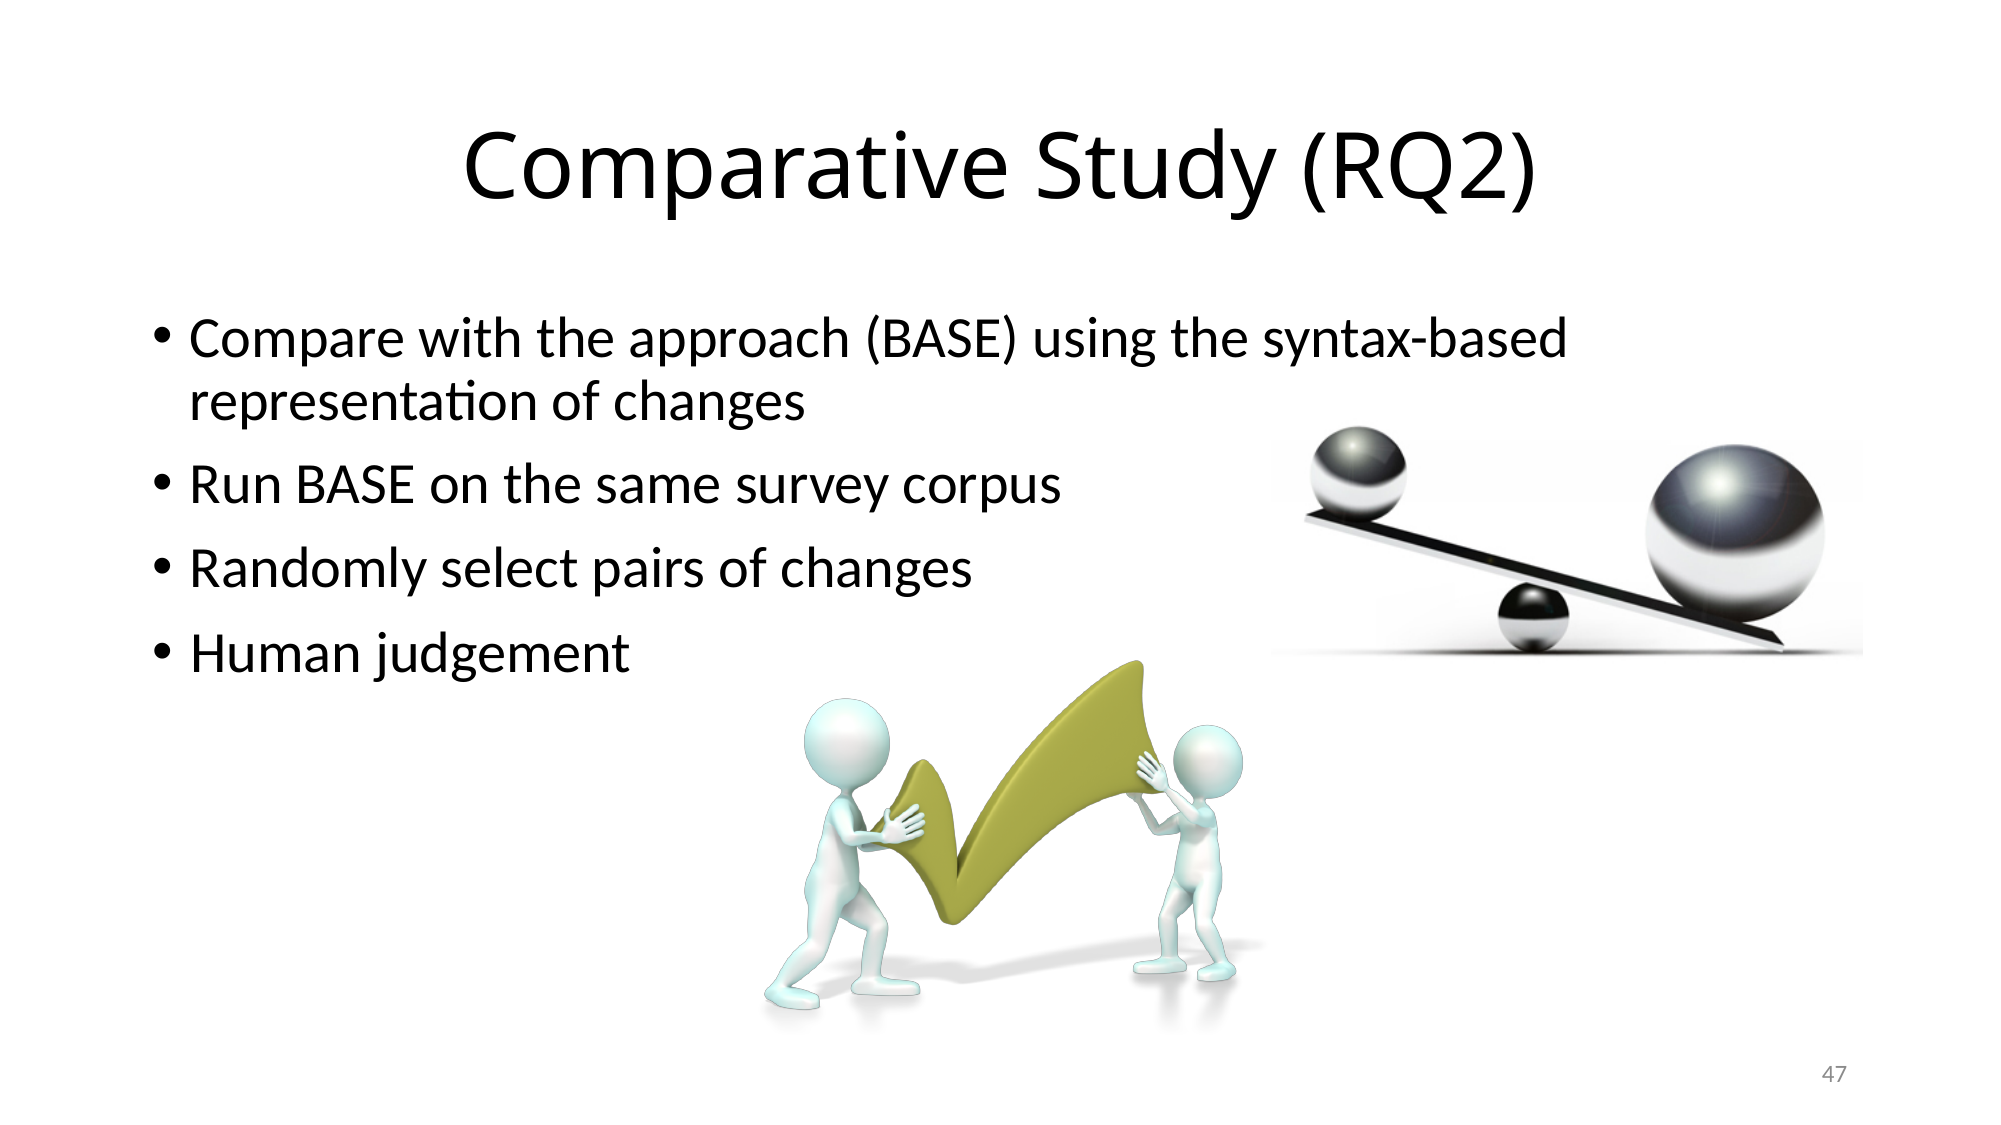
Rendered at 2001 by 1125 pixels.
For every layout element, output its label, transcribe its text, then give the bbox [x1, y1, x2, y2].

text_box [137, 614, 1863, 1036]
picture [1271, 398, 1863, 614]
title Comparative Study (RQ2) [137, 59, 1863, 278]
slide_number 47 [1412, 1042, 1863, 1103]
list Compare with the approach (BASE) using the syntax-based representation of changes Run BASE on the same survey corpus Randomly select pairs of changes [137, 299, 1863, 614]
